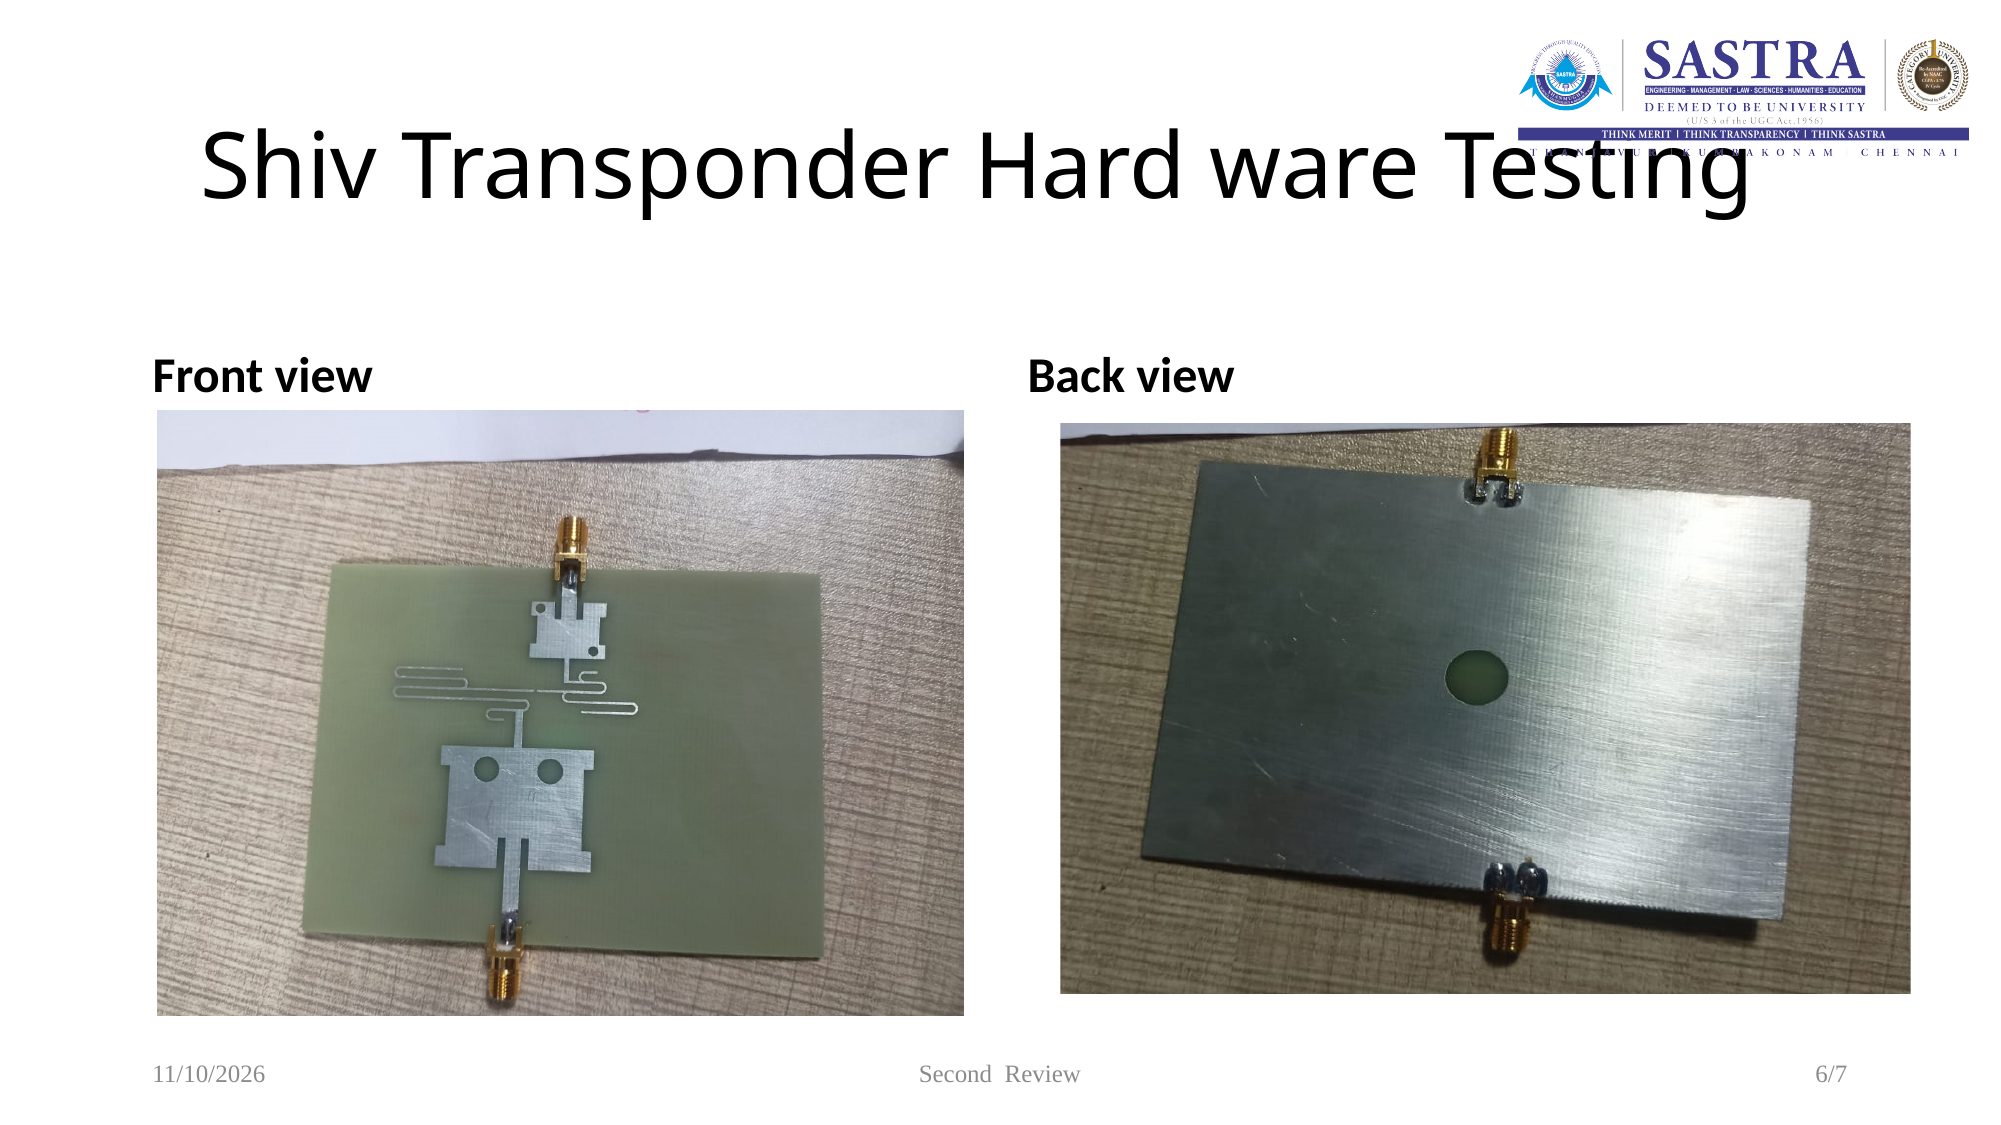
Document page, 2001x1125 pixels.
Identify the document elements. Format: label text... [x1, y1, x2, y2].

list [1060, 423, 1911, 994]
title Shiv Transponder Hard ware Testing [137, 59, 1863, 278]
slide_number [137, 1042, 588, 1103]
list Back view [1012, 275, 1863, 411]
footer Second Review [662, 1042, 1338, 1103]
picture [1518, 39, 1969, 158]
list Front view [137, 275, 984, 411]
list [157, 410, 964, 1016]
slide_number 6/7 [1412, 1042, 1863, 1103]
